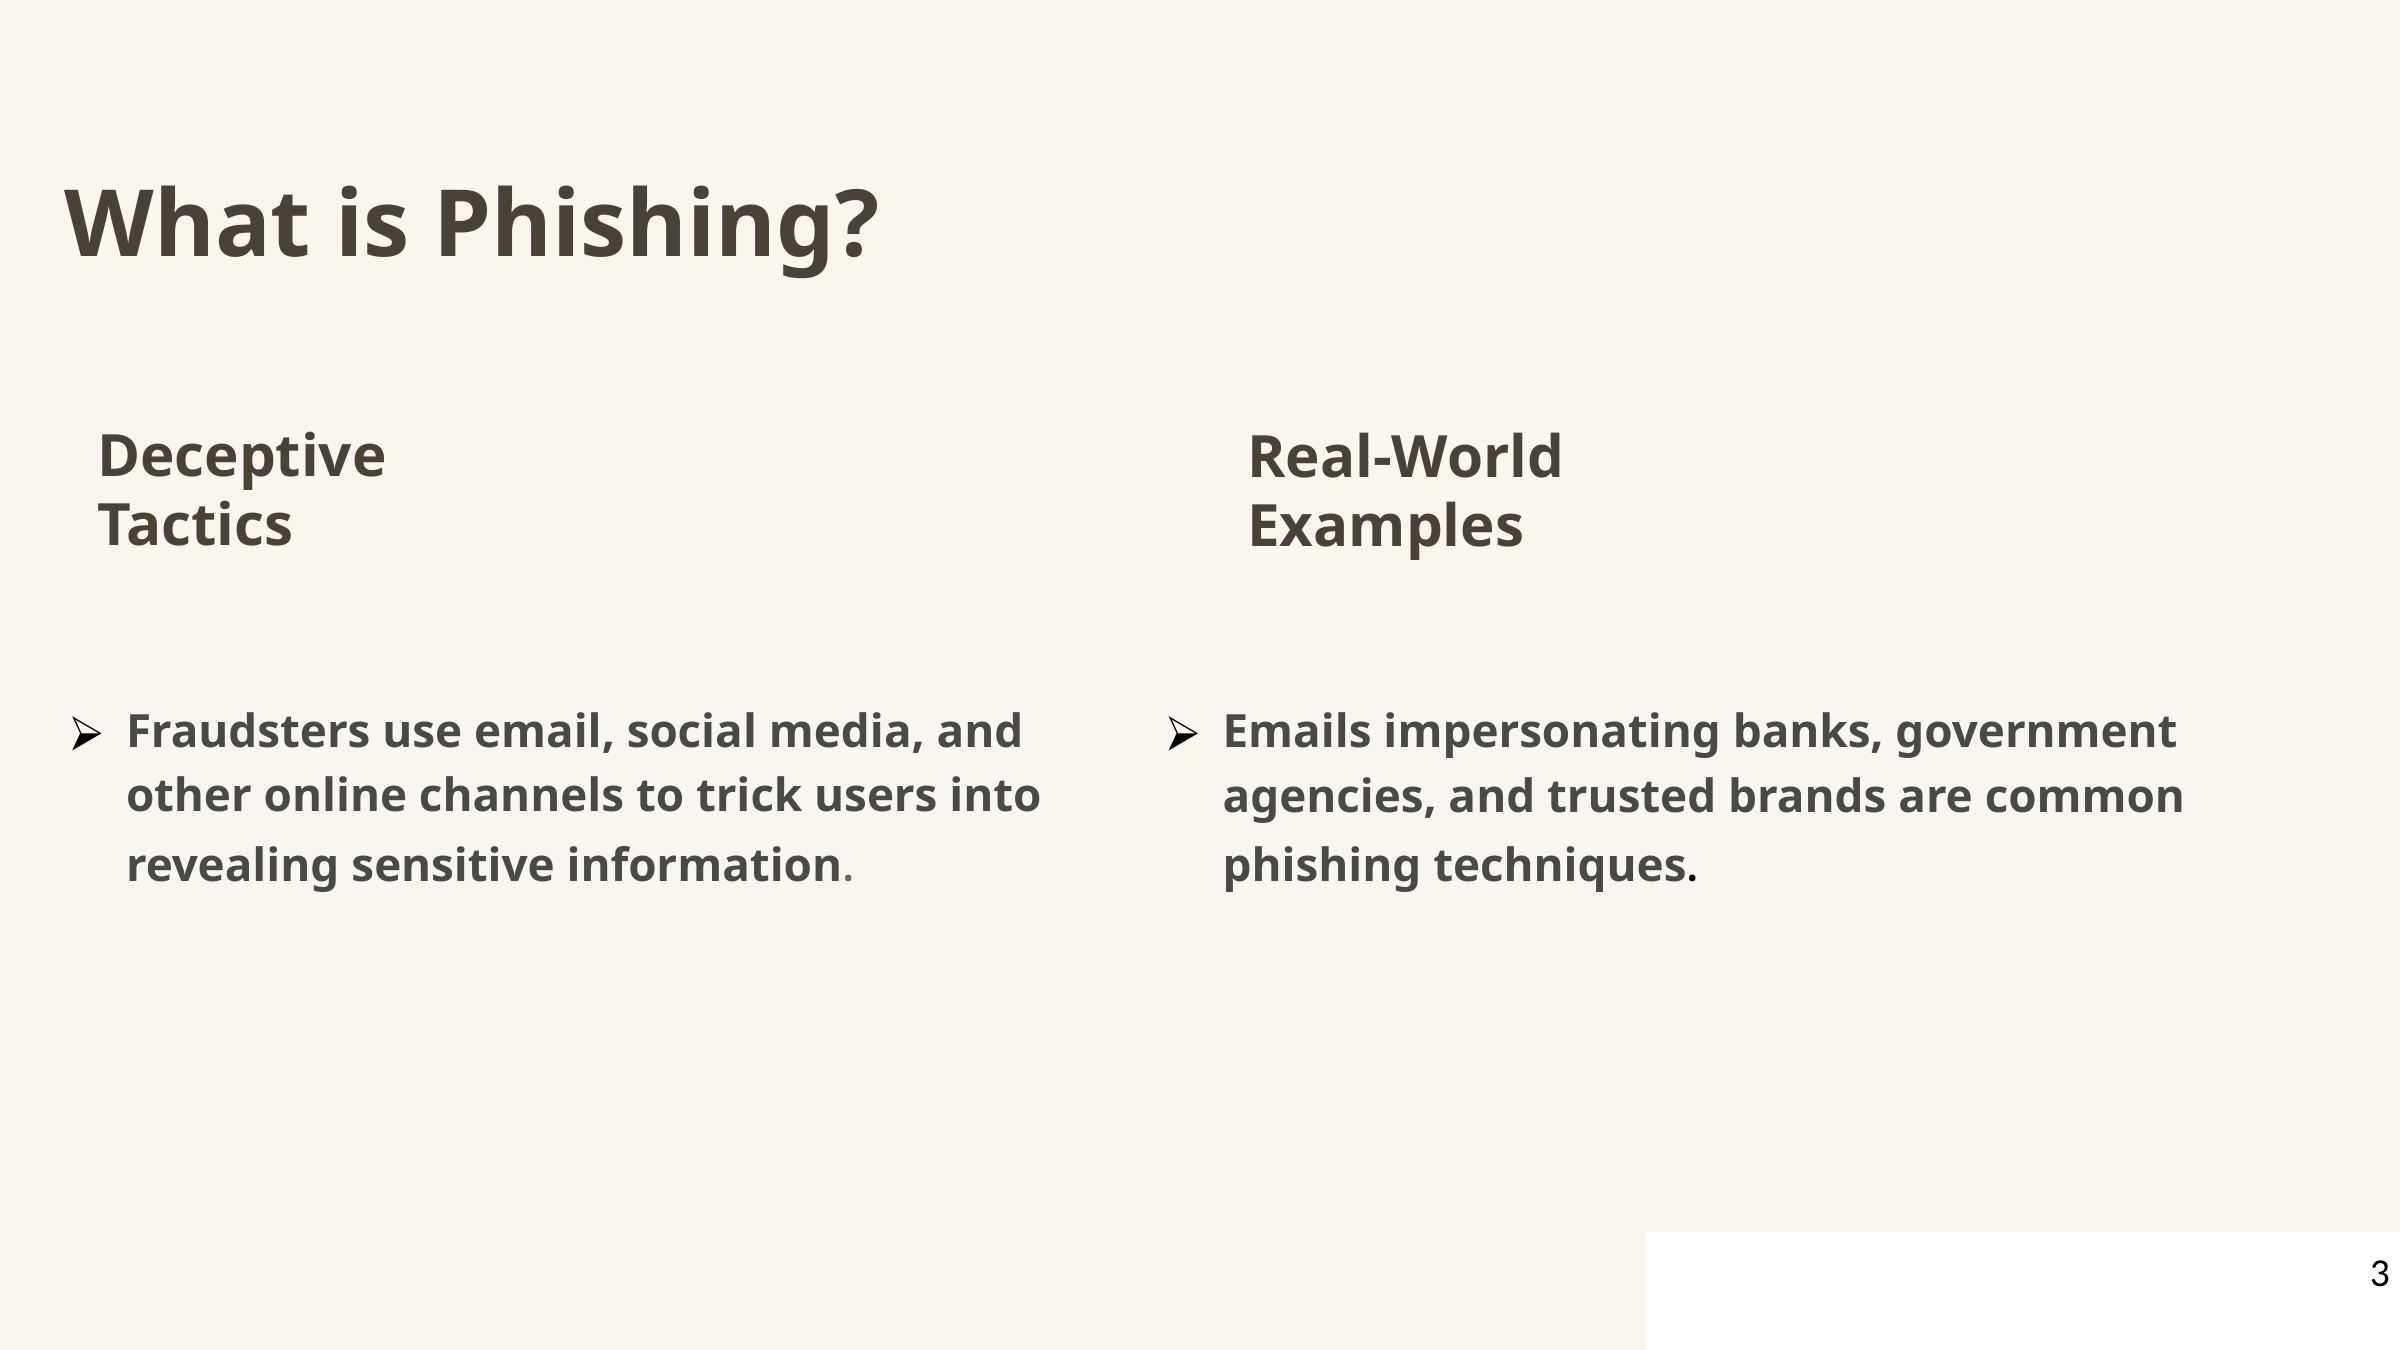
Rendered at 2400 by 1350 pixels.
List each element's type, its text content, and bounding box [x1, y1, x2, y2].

text_box What is Phishing? [64, 137, 995, 254]
text_box Real-World Examples [1247, 422, 1743, 550]
text_box [1648, 1233, 2400, 1350]
text_box Deceptive Tactics [97, 421, 563, 548]
text_box Fraudsters use email, social media, and other online channels to trick users into revealing sensitive information. [69, 691, 1056, 903]
text_box Emails impersonating banks, government agencies, and trusted brands are common phishing techniques. [1166, 691, 2390, 979]
slide_number ‹#› [2245, 1246, 2390, 1350]
